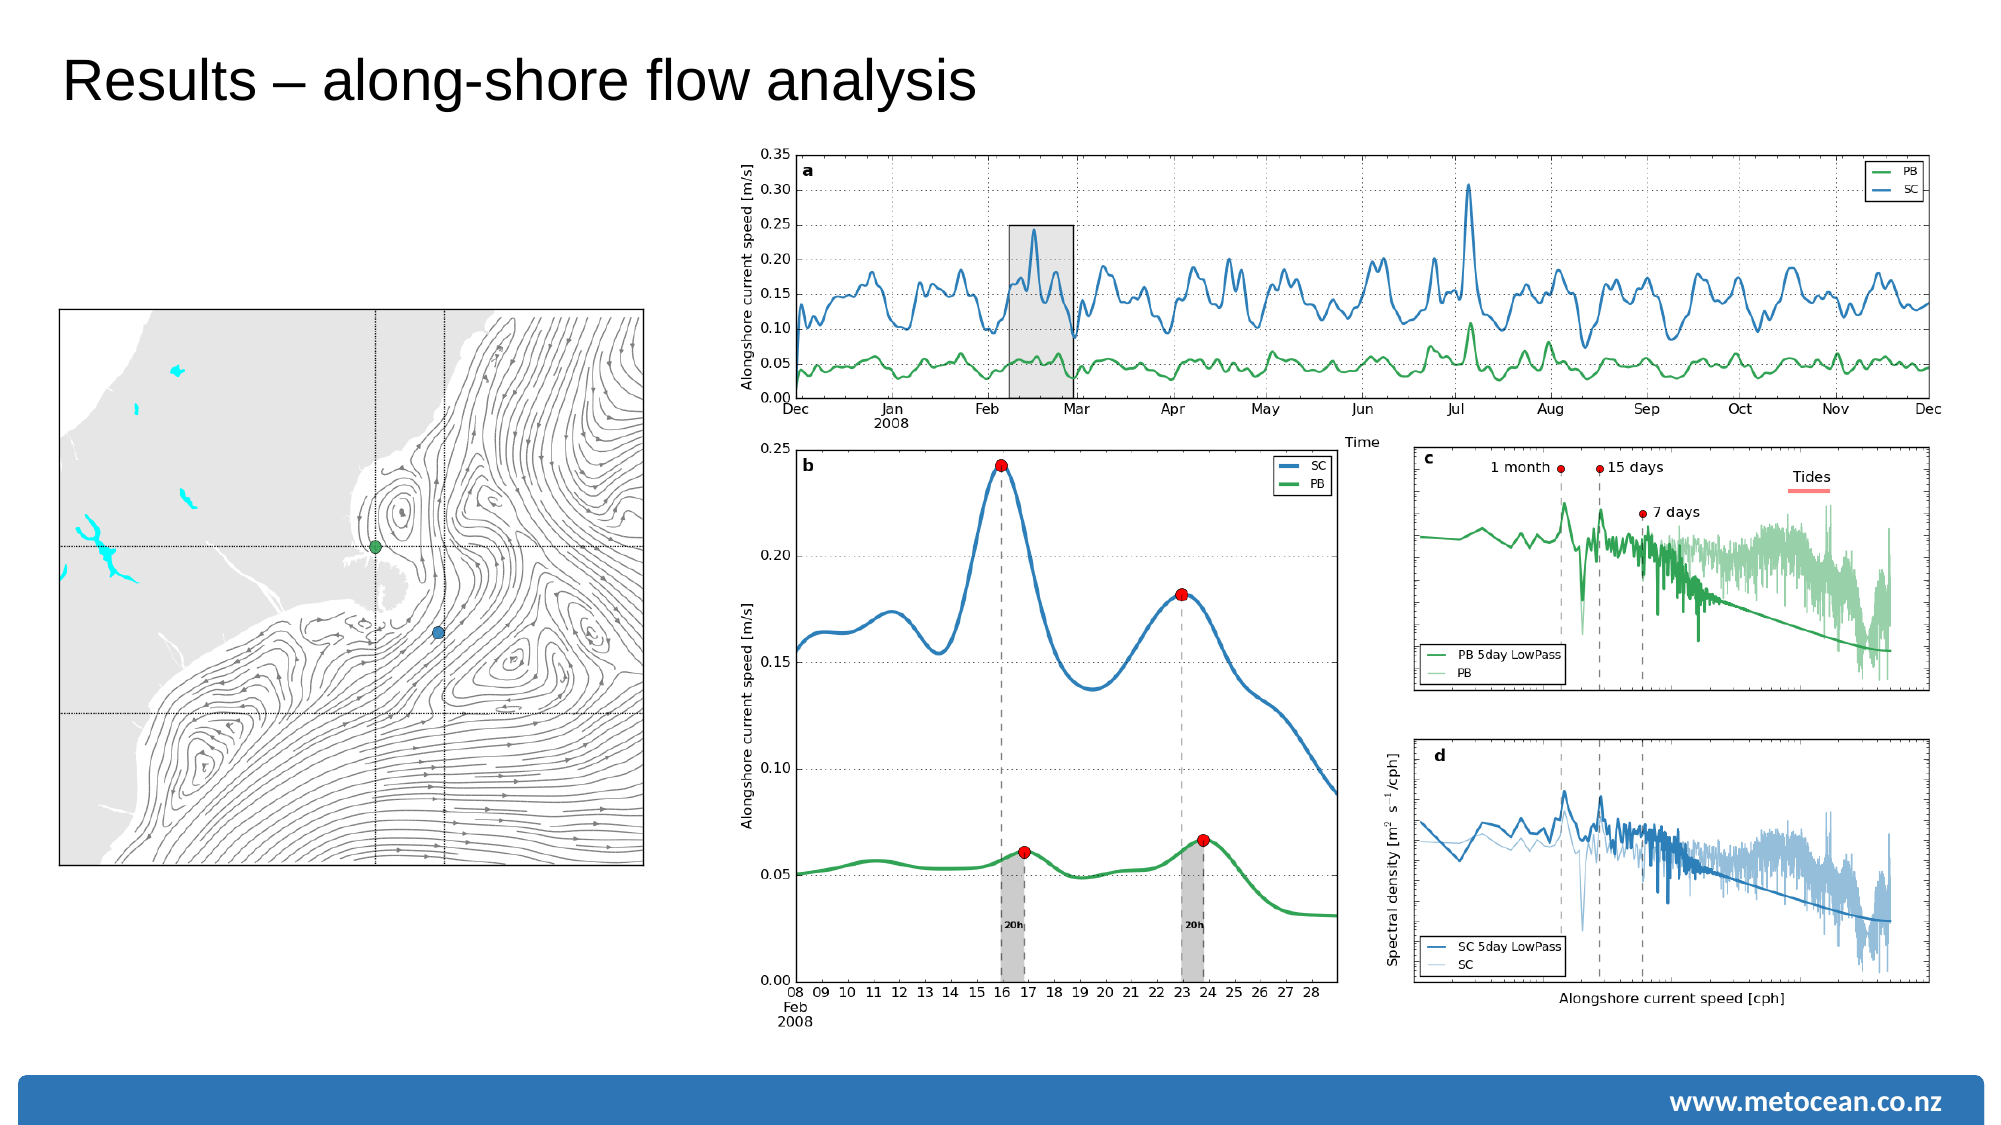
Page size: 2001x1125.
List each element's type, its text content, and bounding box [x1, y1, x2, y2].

picture [54, 304, 648, 868]
text_box [17, 1074, 1654, 1125]
title [249, 184, 727, 576]
text_box Results – along-shore flow analysis [47, 43, 1862, 152]
text_box [1976, 1074, 1985, 1125]
picture [727, 130, 1948, 1033]
text_box www.metocean.co.nz [1654, 1069, 1976, 1125]
